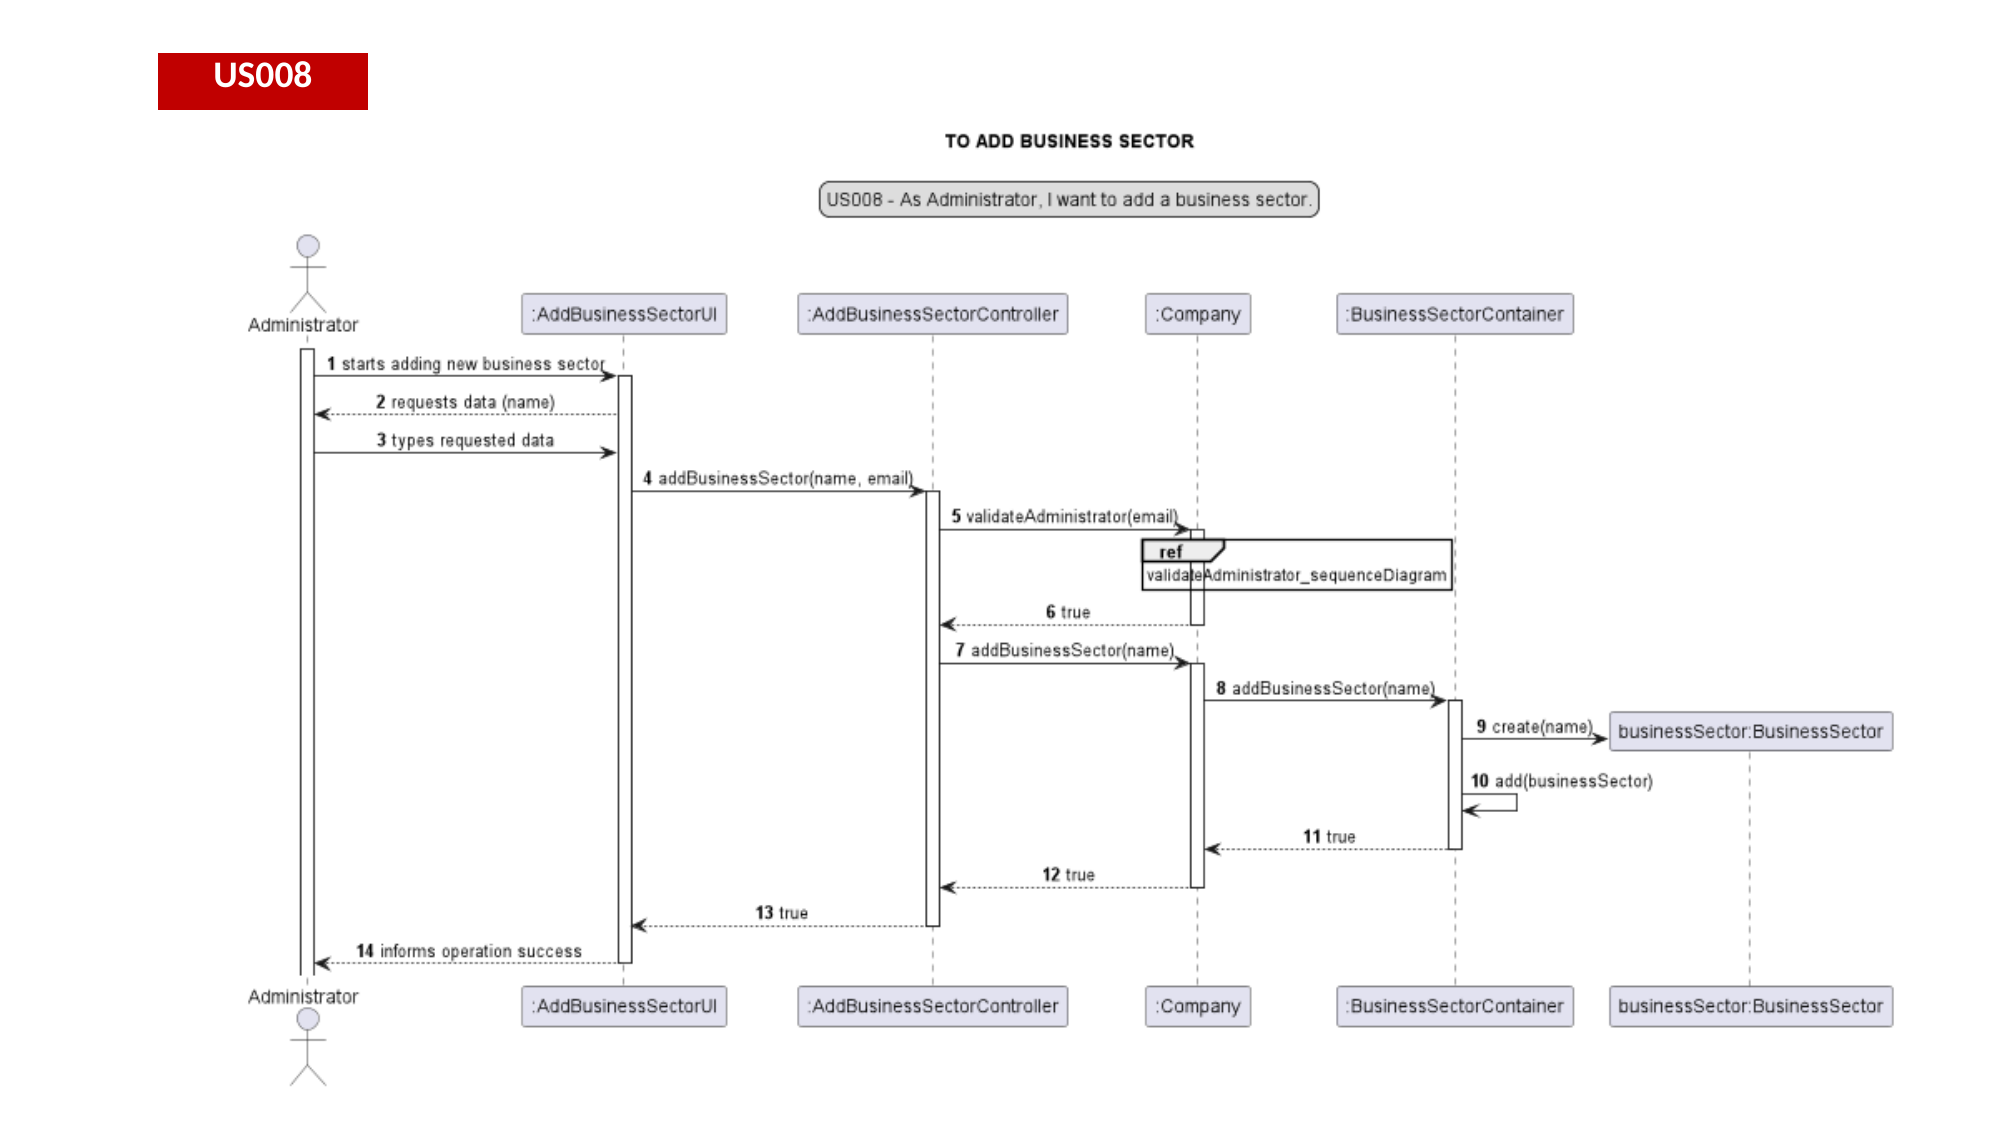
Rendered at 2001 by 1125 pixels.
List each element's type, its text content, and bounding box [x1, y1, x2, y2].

table_header US008 [158, 53, 368, 110]
picture [242, 111, 1899, 1093]
